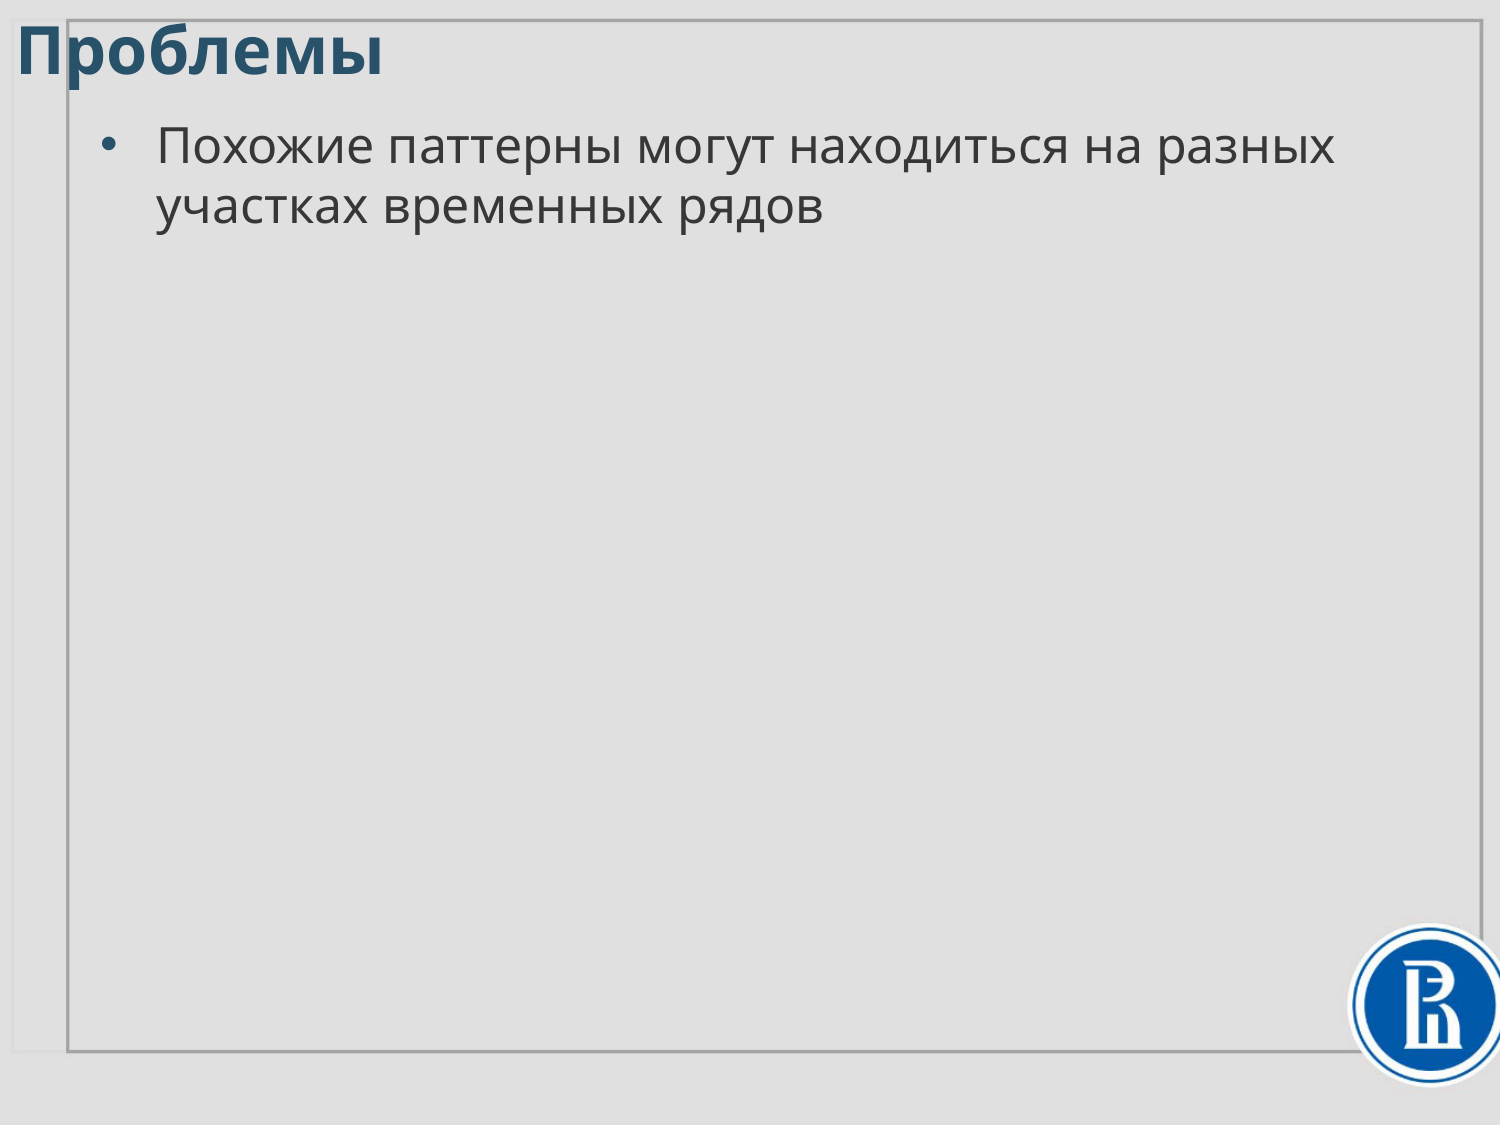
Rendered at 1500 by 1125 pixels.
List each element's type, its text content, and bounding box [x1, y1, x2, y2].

text_box Проблемы [0, 0, 1500, 96]
picture [0, 96, 1500, 1125]
text_box Похожие паттерны могут находиться на разных участках временных рядов [100, 113, 1400, 516]
